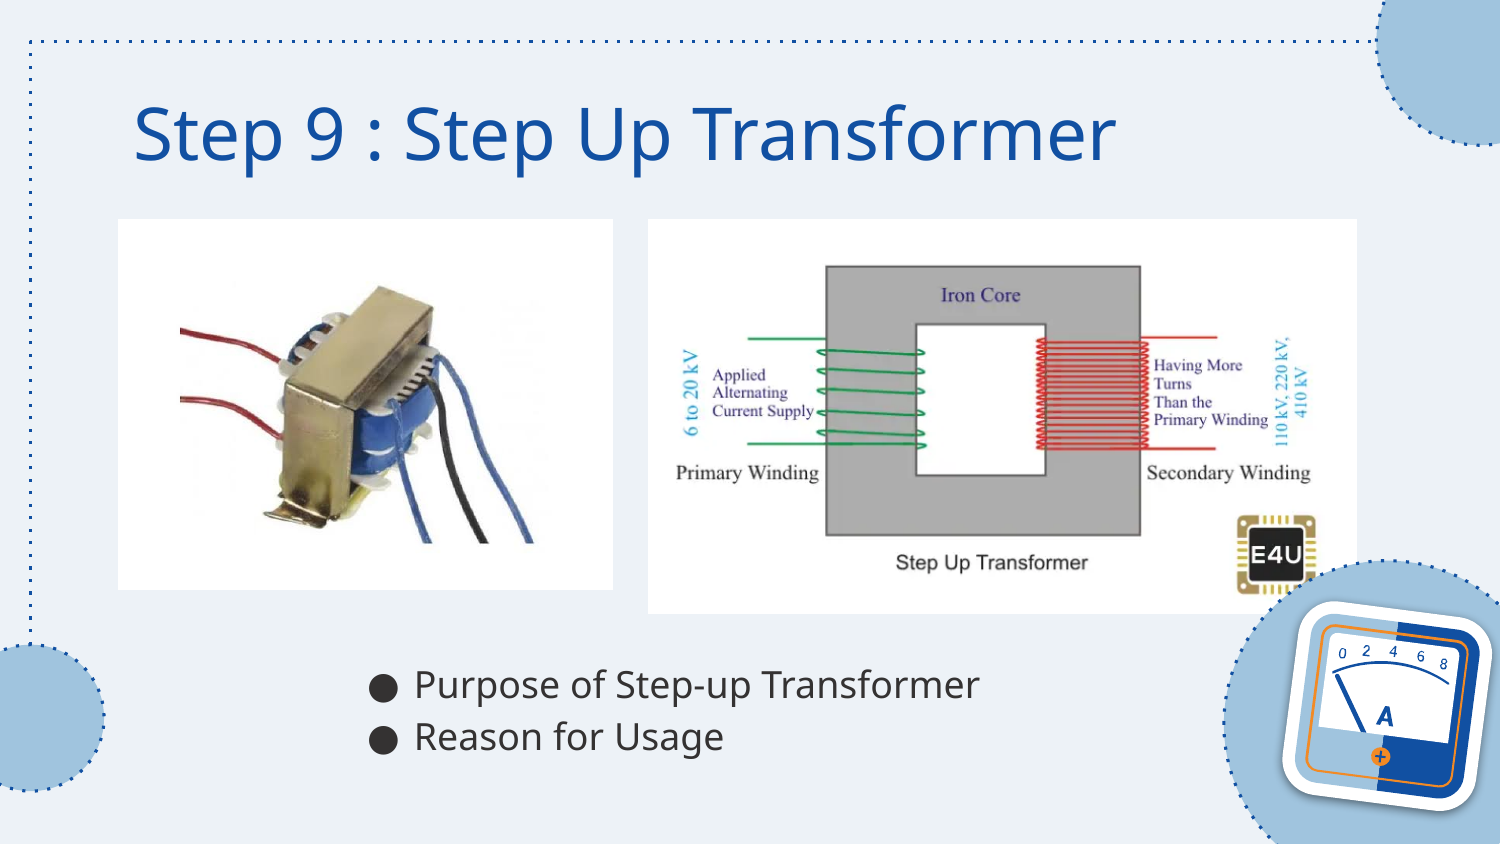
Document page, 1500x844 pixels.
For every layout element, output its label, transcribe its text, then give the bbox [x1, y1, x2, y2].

text_box [1223, 560, 1500, 844]
title Step 9 : Step Up Transformer [118, 72, 1383, 167]
picture [647, 219, 1357, 614]
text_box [1302, 620, 1473, 792]
subtitle Purpose of Step-up Transformer Reason for Usage [352, 531, 1123, 844]
picture [117, 219, 613, 591]
